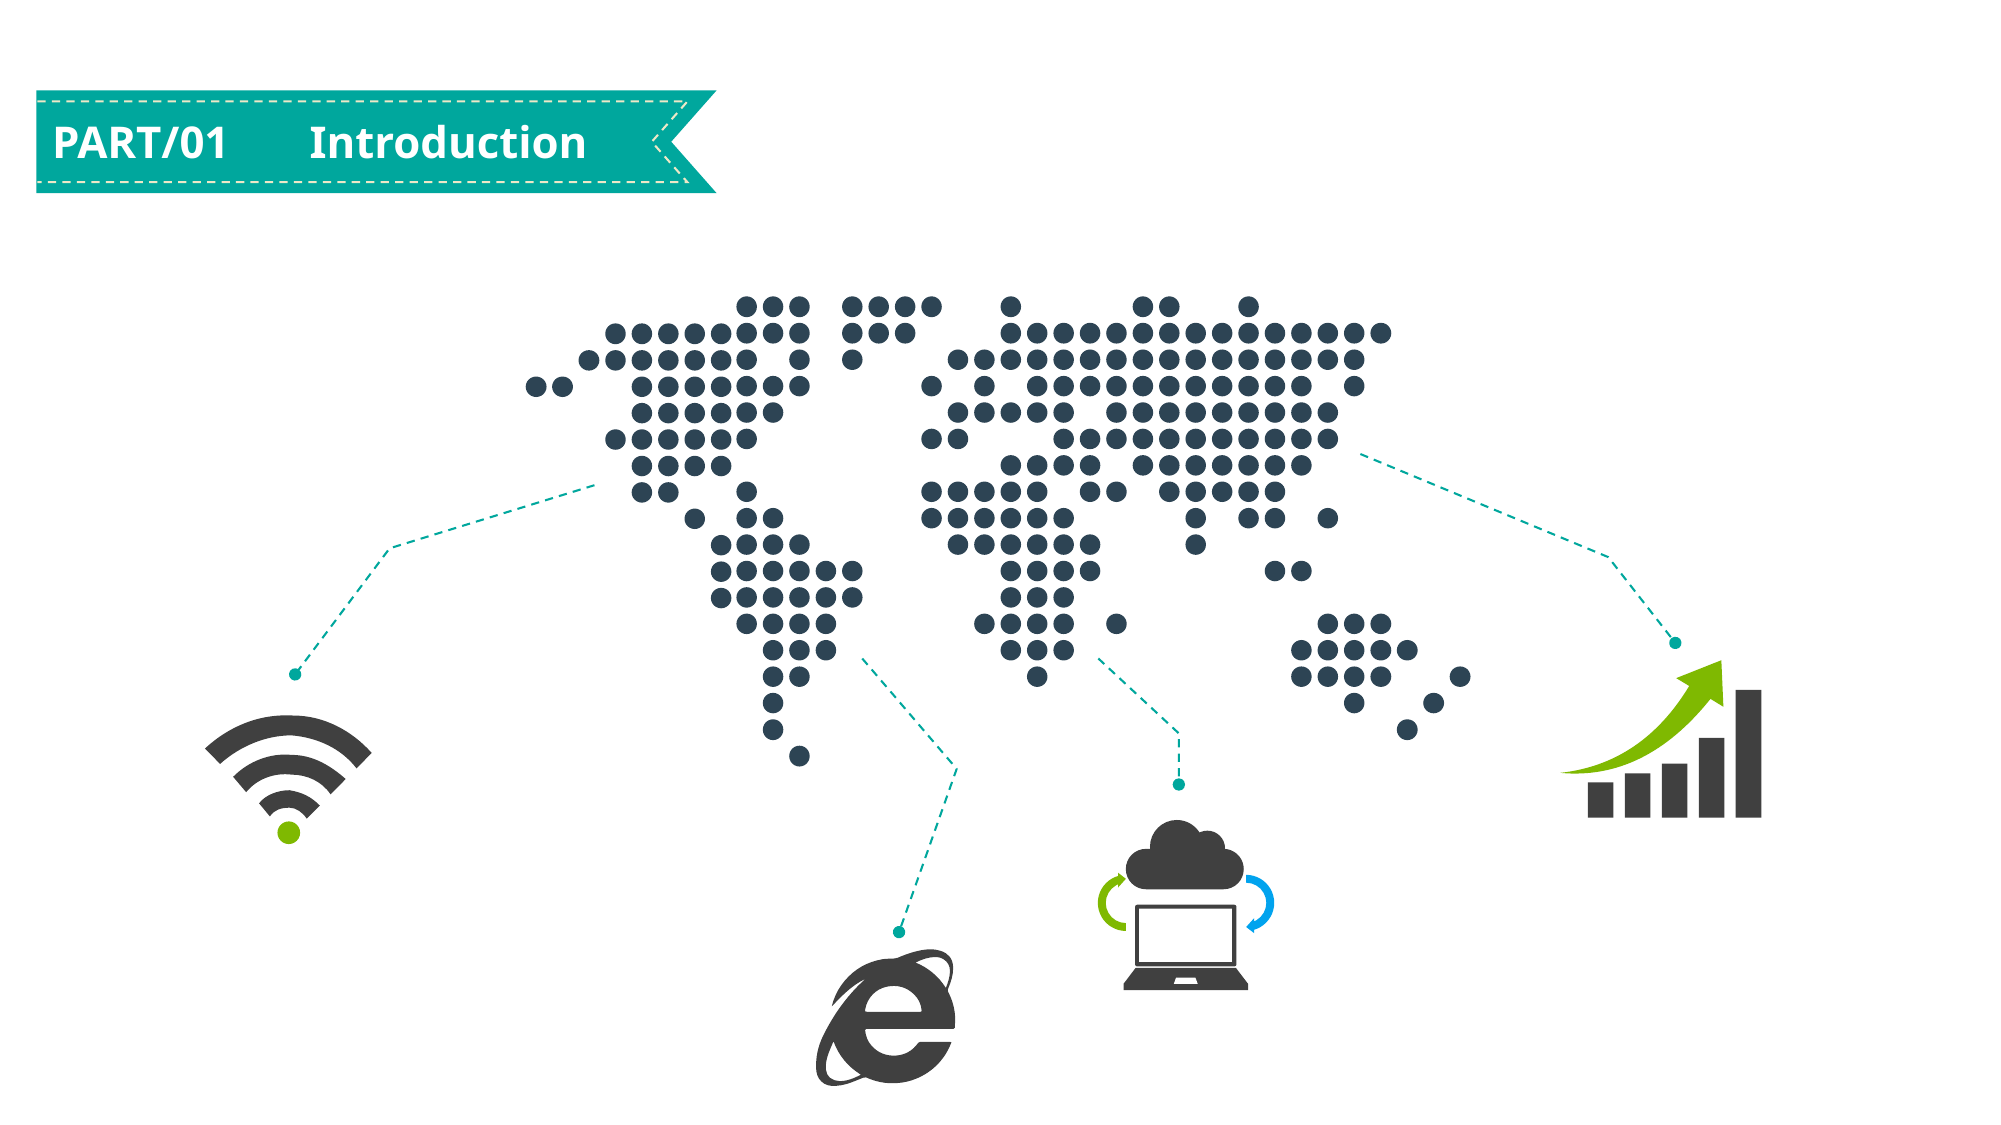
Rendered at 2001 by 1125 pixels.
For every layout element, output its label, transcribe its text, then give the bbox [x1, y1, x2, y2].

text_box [1094, 819, 1278, 991]
text_box [876, 767, 957, 939]
text_box [1471, 500, 1671, 636]
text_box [525, 296, 1471, 767]
list PART/01 Introduction [37, 107, 700, 176]
text_box [1167, 767, 1186, 791]
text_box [204, 713, 372, 845]
text_box [816, 949, 956, 1086]
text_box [1587, 636, 1762, 818]
text_box [289, 506, 525, 681]
